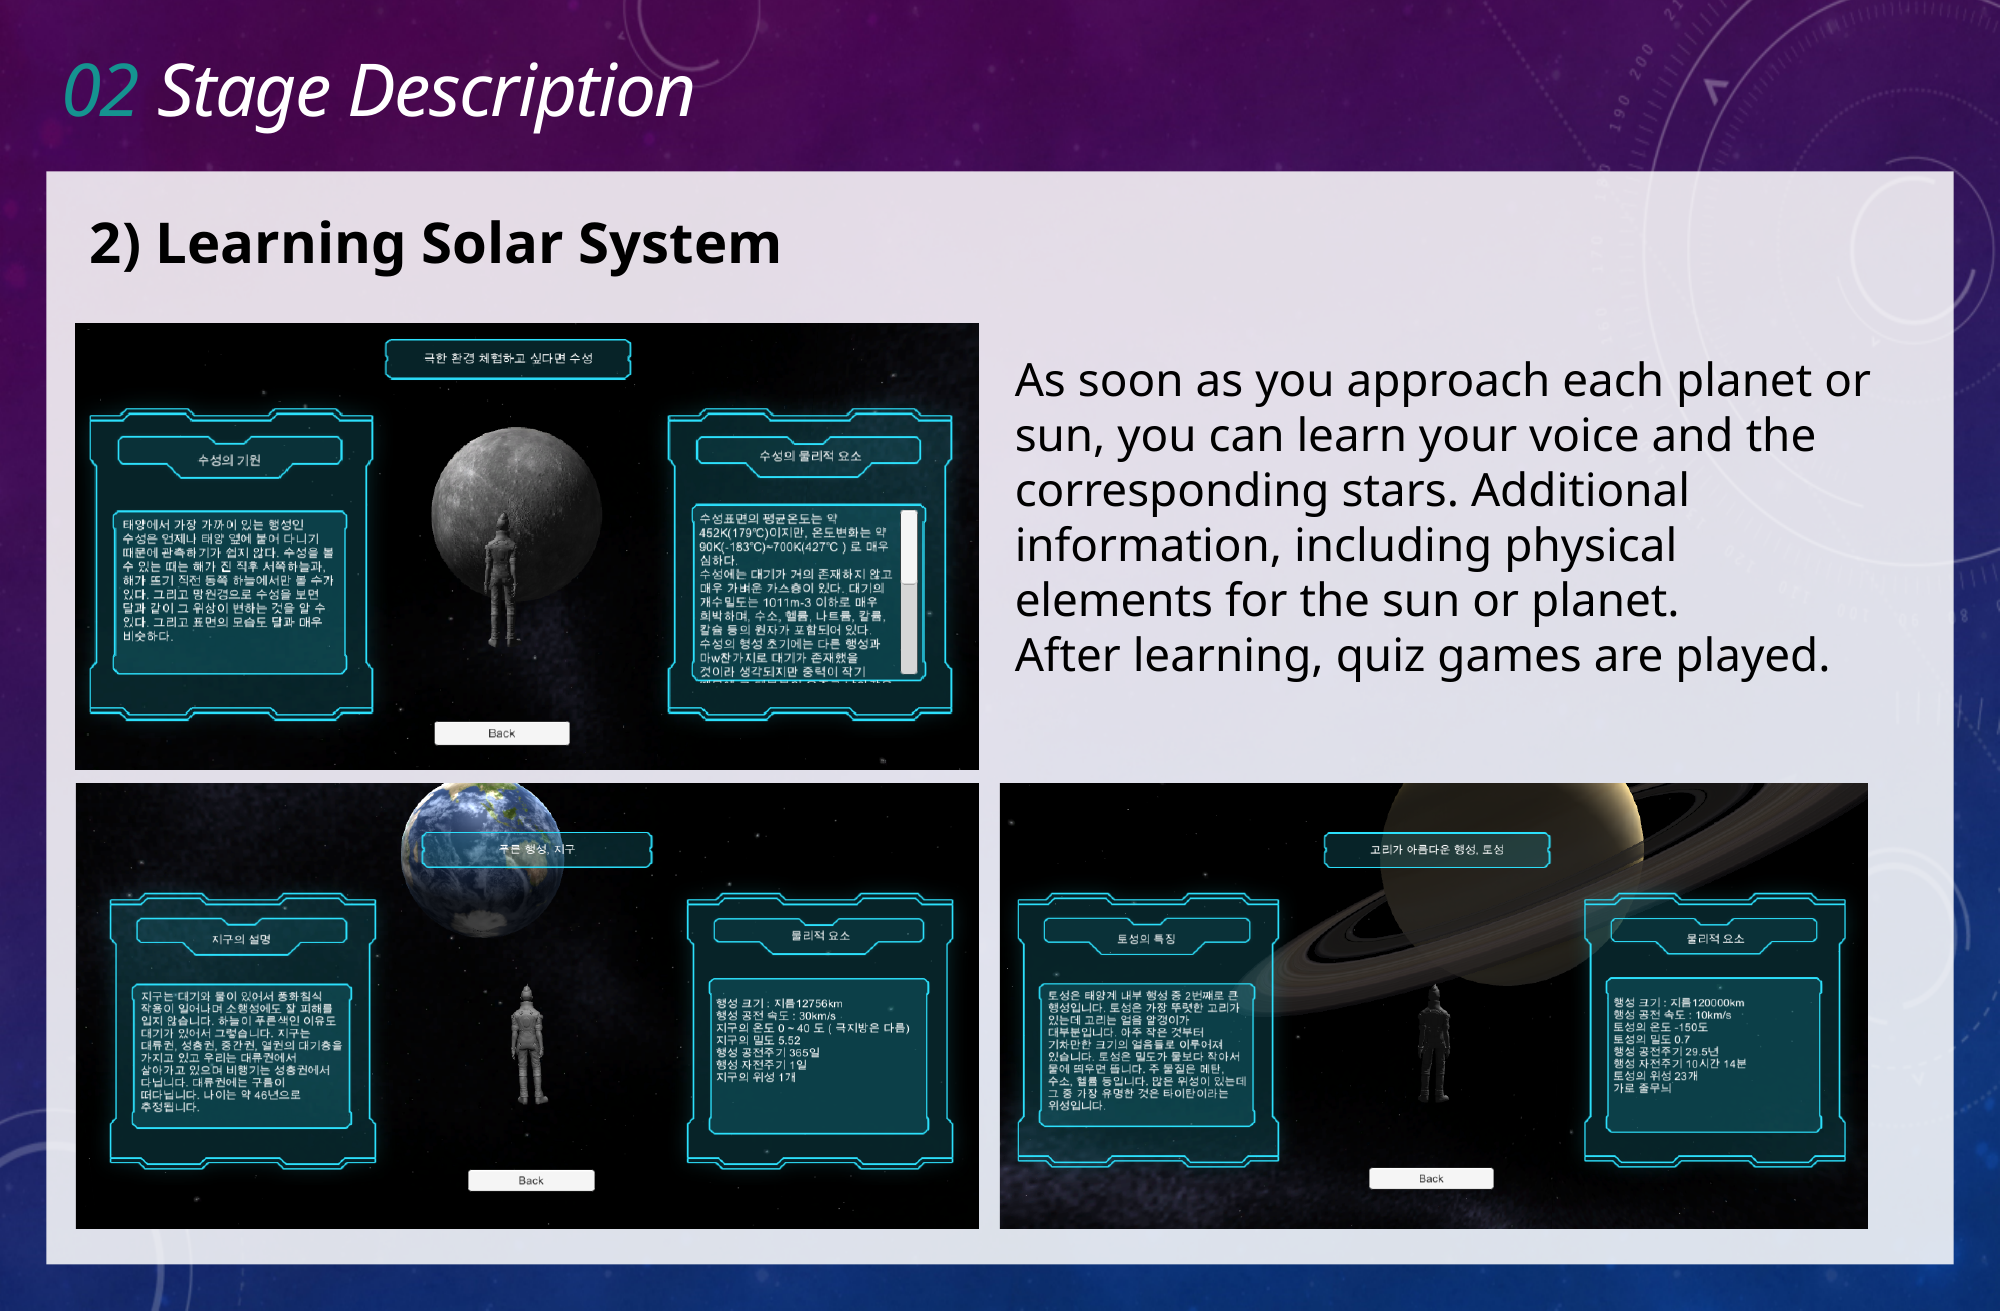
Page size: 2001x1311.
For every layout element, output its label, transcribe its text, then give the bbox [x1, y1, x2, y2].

picture [0, 0, 2000, 1311]
text_box As soon as you approach each planet or sun, you can learn your voice and the corresponding stars. Additional information, including physical elements for the sun or planet. After learning, quiz games are played. [999, 342, 1887, 688]
text_box 02 Stage Description [46, 46, 1709, 158]
text_box 2) Learning Solar System [74, 199, 832, 283]
text_box [45, 170, 1955, 1265]
